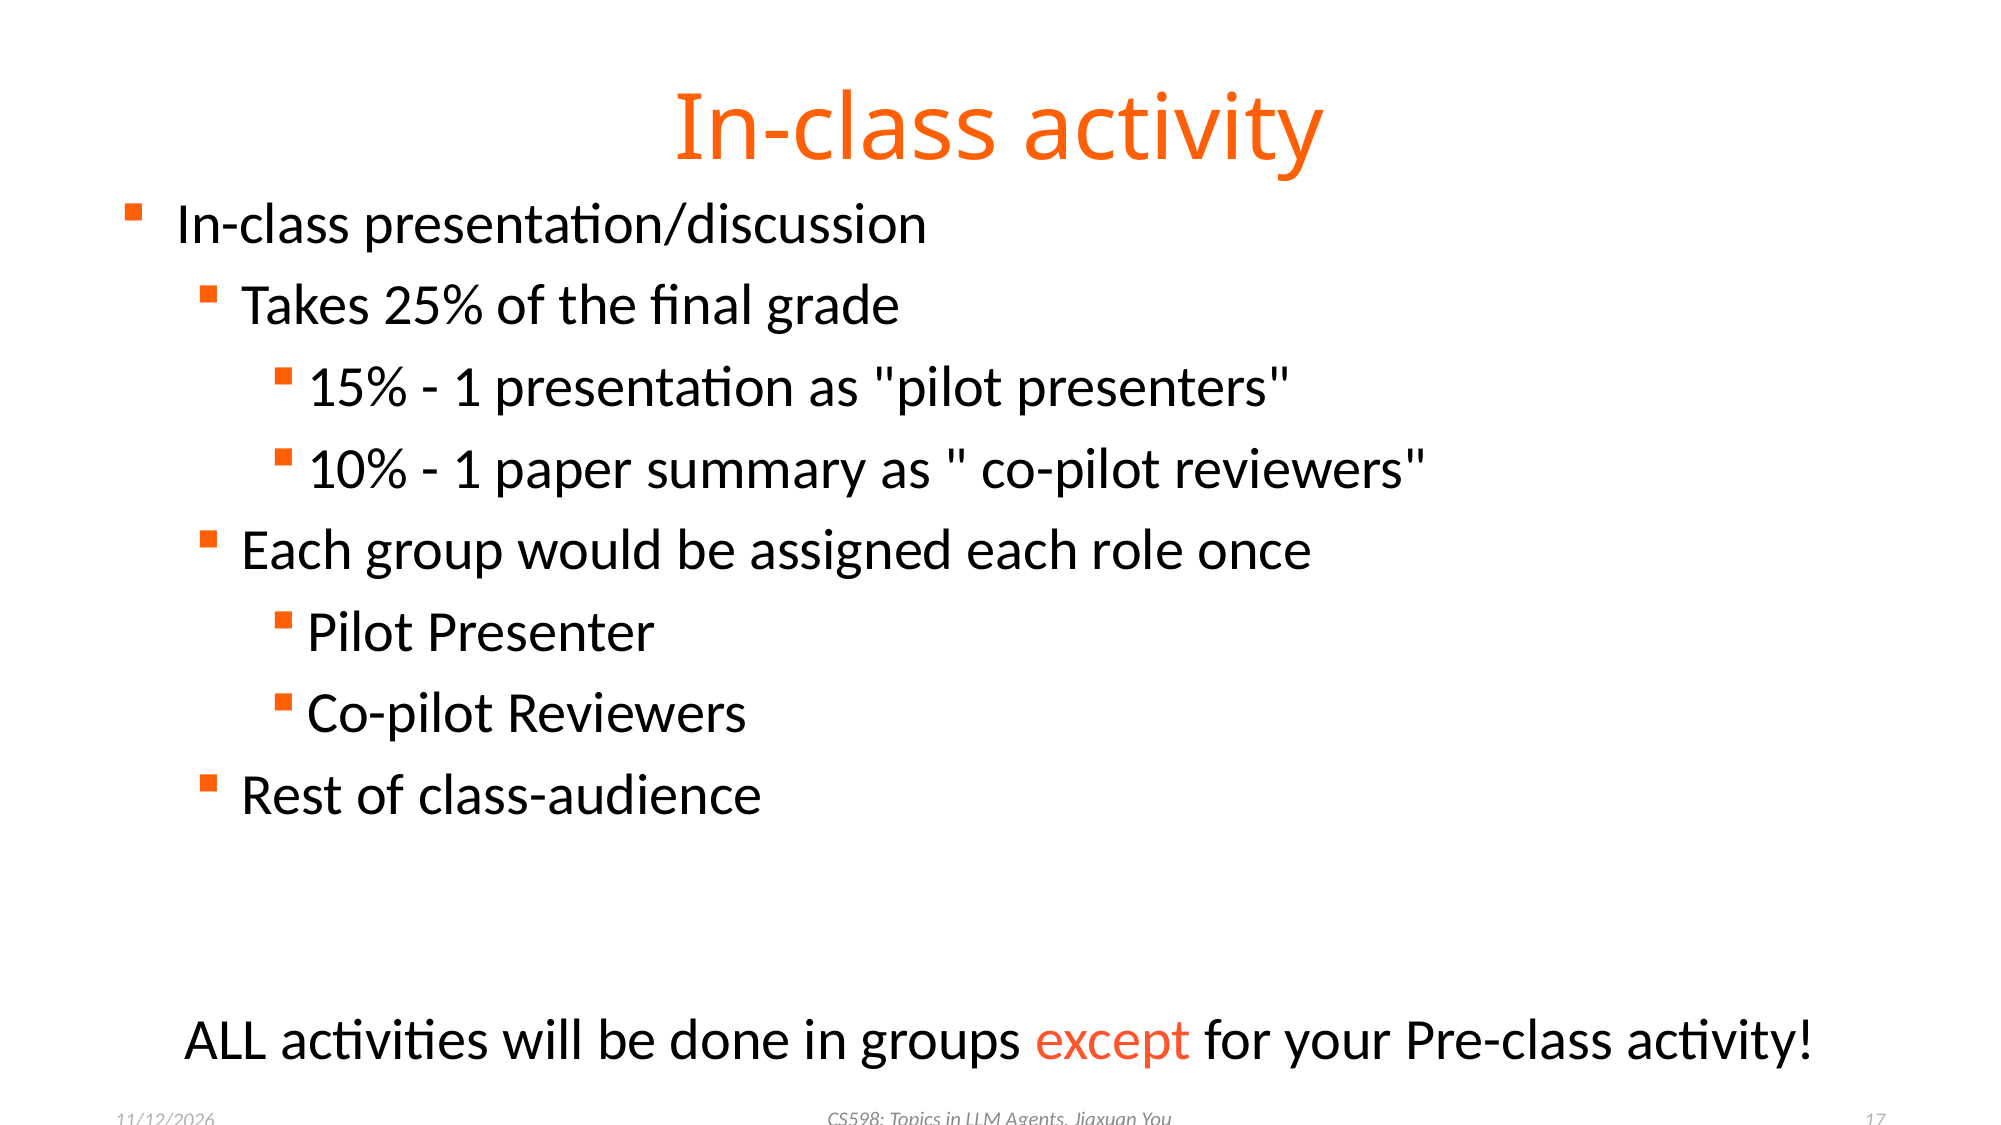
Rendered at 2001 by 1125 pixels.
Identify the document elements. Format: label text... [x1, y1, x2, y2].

title In-class activity [0, 29, 2000, 217]
list In-class presentation/discussion Takes 25% of the final grade 15% - 1 presentation as "pilot presenters" 10% - 1 paper summary as " co-pilot reviewers" Each group would be assigned each role once Pilot Presenter Co-pilot Reviewers Rest of class-audience [99, 175, 1900, 1009]
text_box ALL activities will be done in groups except for your Pre-class activity! [169, 993, 1832, 1079]
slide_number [99, 1099, 483, 1125]
footer CS598: Topics in LLM Agents, Jiaxuan You [483, 1098, 1517, 1125]
slide_number 17 [1517, 1099, 1900, 1125]
